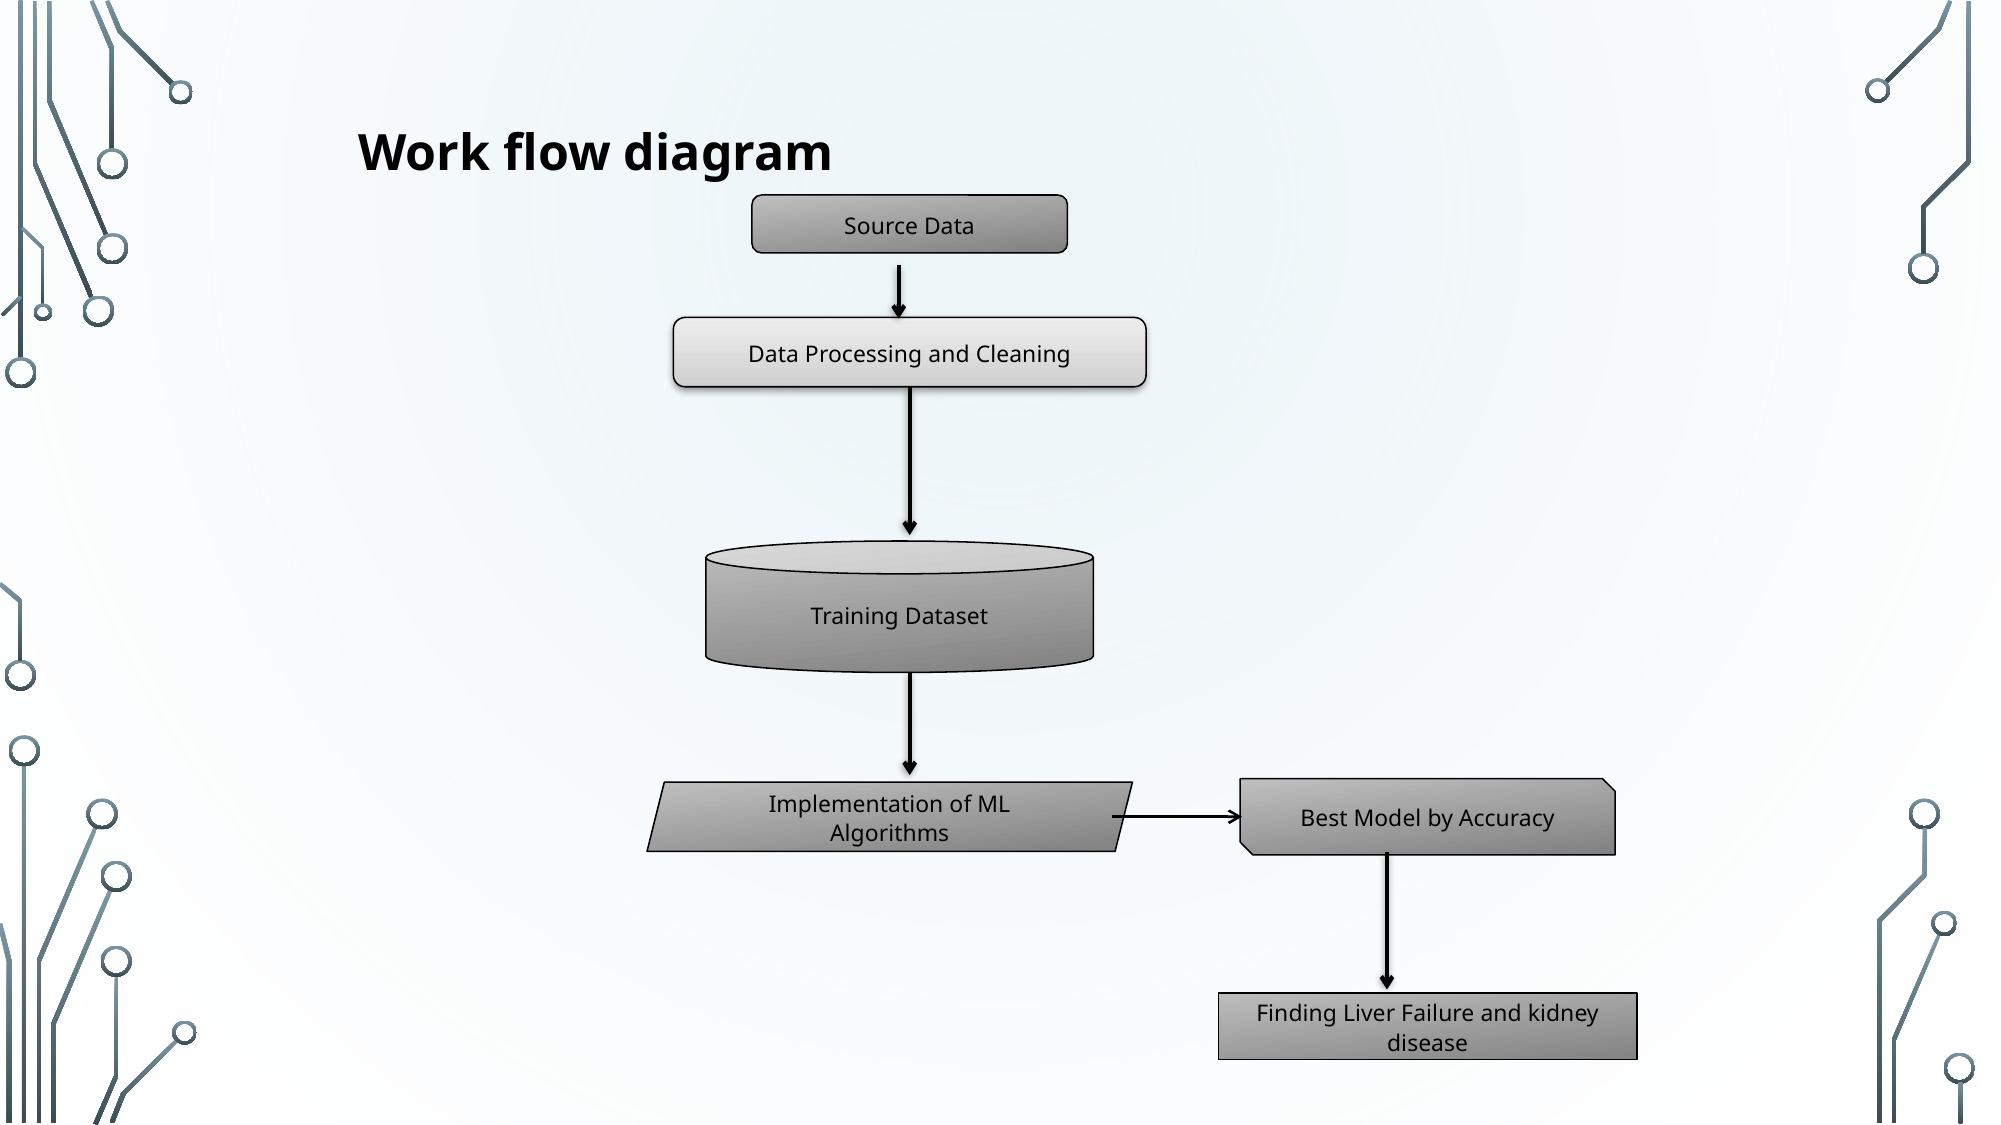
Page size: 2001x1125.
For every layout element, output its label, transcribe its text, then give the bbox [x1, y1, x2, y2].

text_box Work flow diagram [343, 101, 1694, 1024]
text_box Finding Liver Failure and kidney disease [1218, 992, 1638, 1060]
text_box Training Dataset [705, 540, 1095, 674]
text_box Best Model by Accuracy [1239, 777, 1616, 856]
text_box Implementation of ML Algorithms [646, 781, 1134, 853]
text_box Source Data [751, 194, 1069, 254]
text_box Data Processing and Cleaning [673, 317, 1147, 387]
